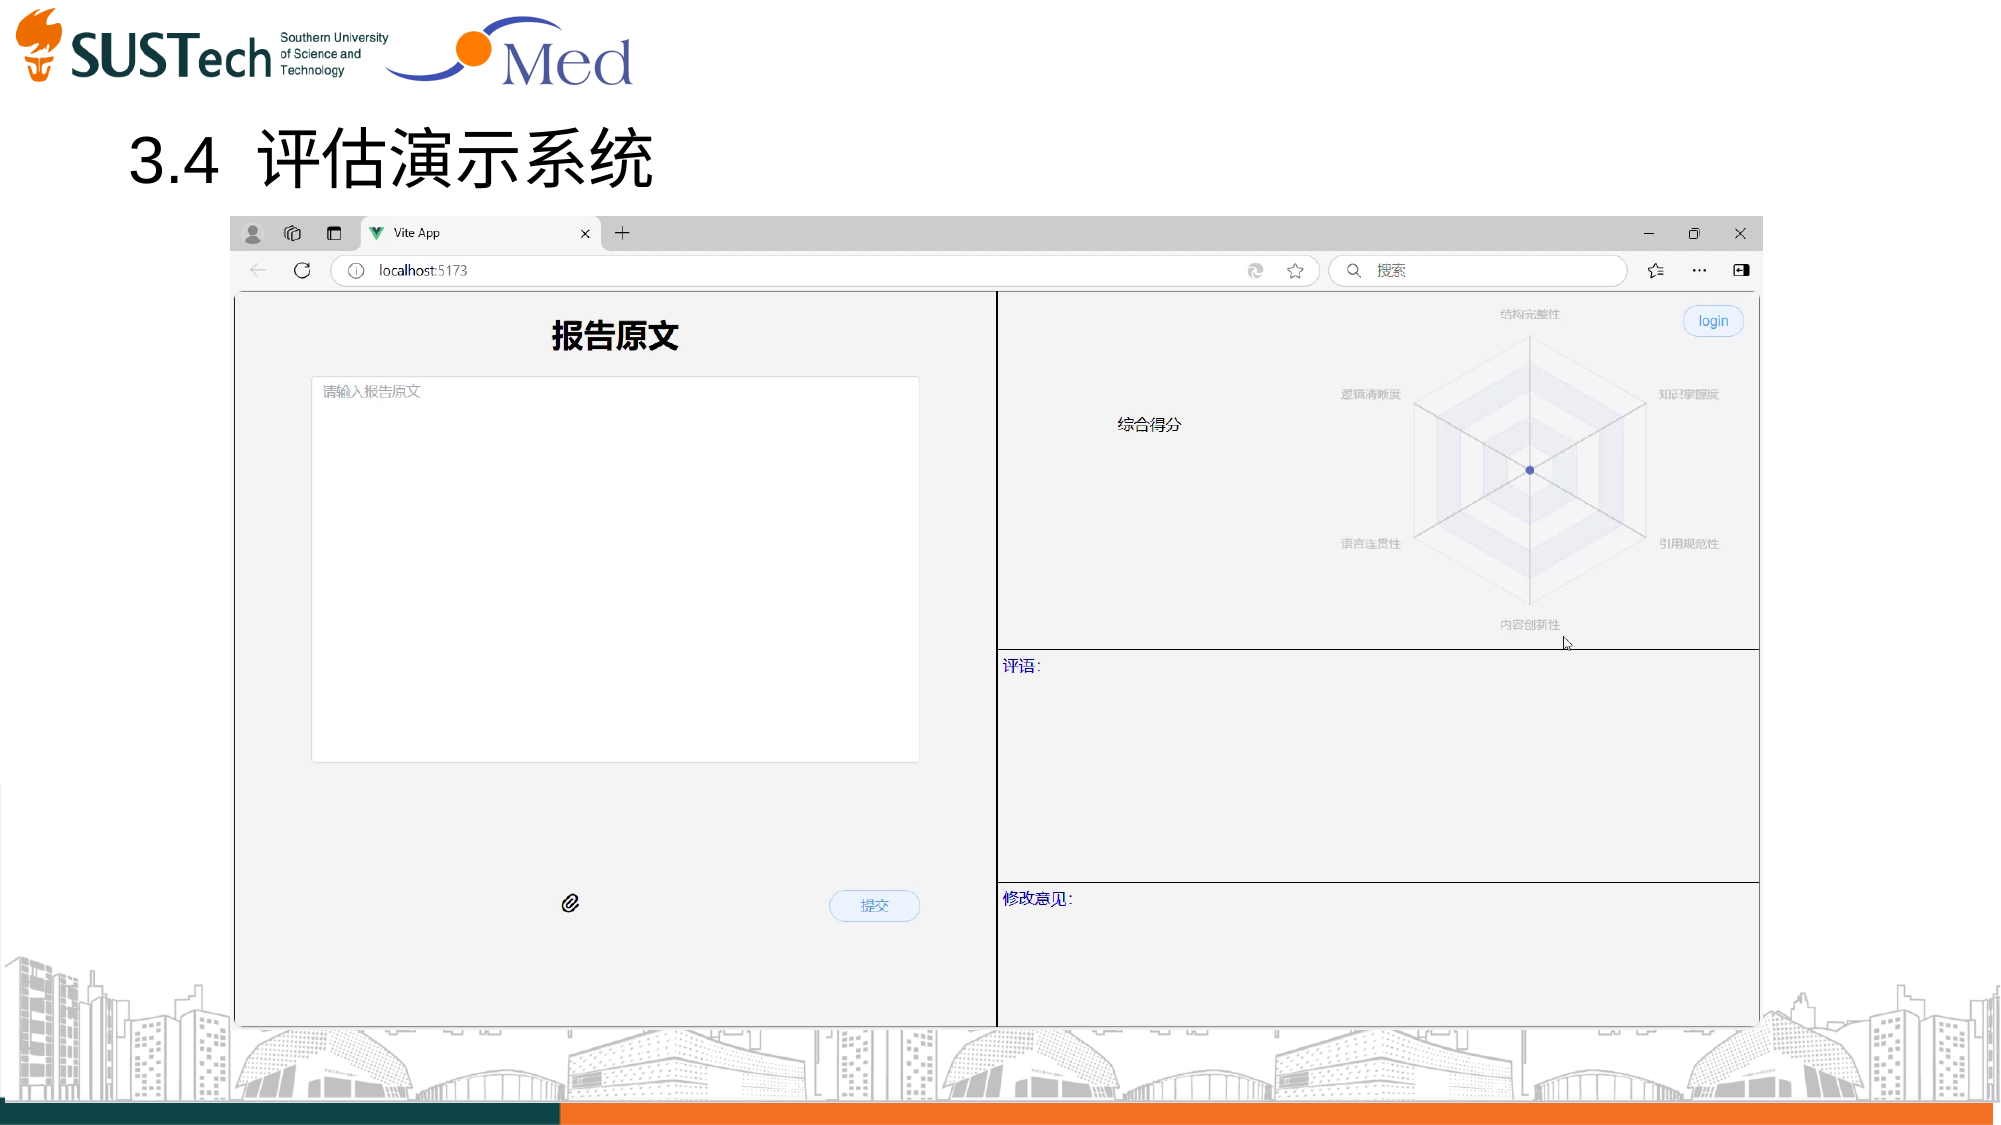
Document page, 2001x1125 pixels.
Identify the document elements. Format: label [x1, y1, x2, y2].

text_box [0, 0, 2000, 1125]
picture [385, 0, 640, 177]
text_box [229, 215, 1763, 1031]
